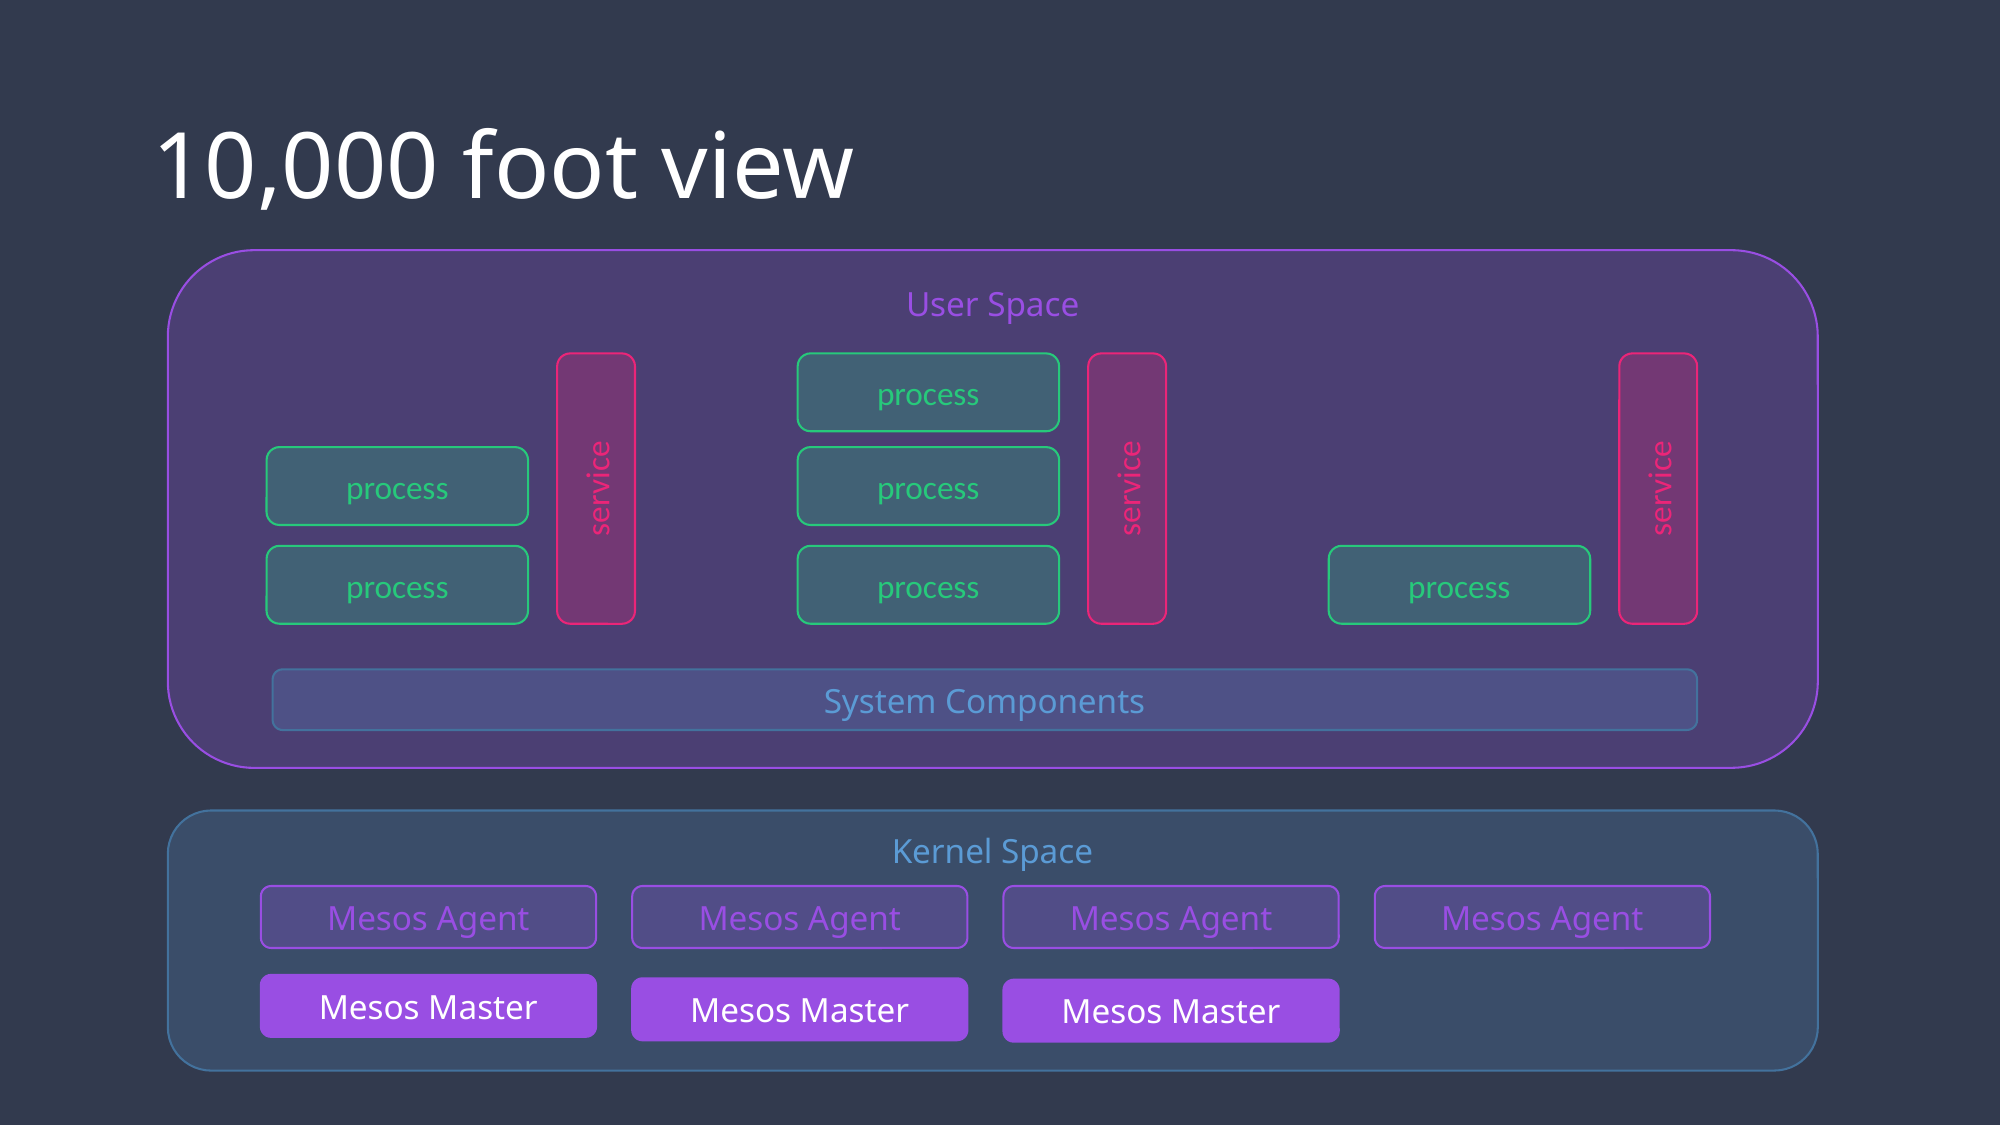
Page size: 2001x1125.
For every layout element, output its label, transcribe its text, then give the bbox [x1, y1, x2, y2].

text_box Mesos Agent [631, 884, 969, 950]
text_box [266, 353, 635, 624]
text_box Mesos Agent [1002, 884, 1340, 950]
text_box Mesos Agent [1373, 884, 1712, 950]
text_box System Components [271, 668, 1699, 732]
text_box Mesos Master [631, 977, 969, 1042]
text_box Mesos Master [259, 973, 598, 1038]
text_box Mesos Master [1002, 978, 1340, 1043]
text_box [797, 353, 1167, 624]
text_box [1328, 353, 1698, 624]
text_box User Space [166, 249, 1819, 769]
title 10,000 foot view [137, 59, 1863, 278]
text_box Mesos Agent [259, 884, 598, 950]
text_box Kernel Space [166, 809, 1819, 1072]
